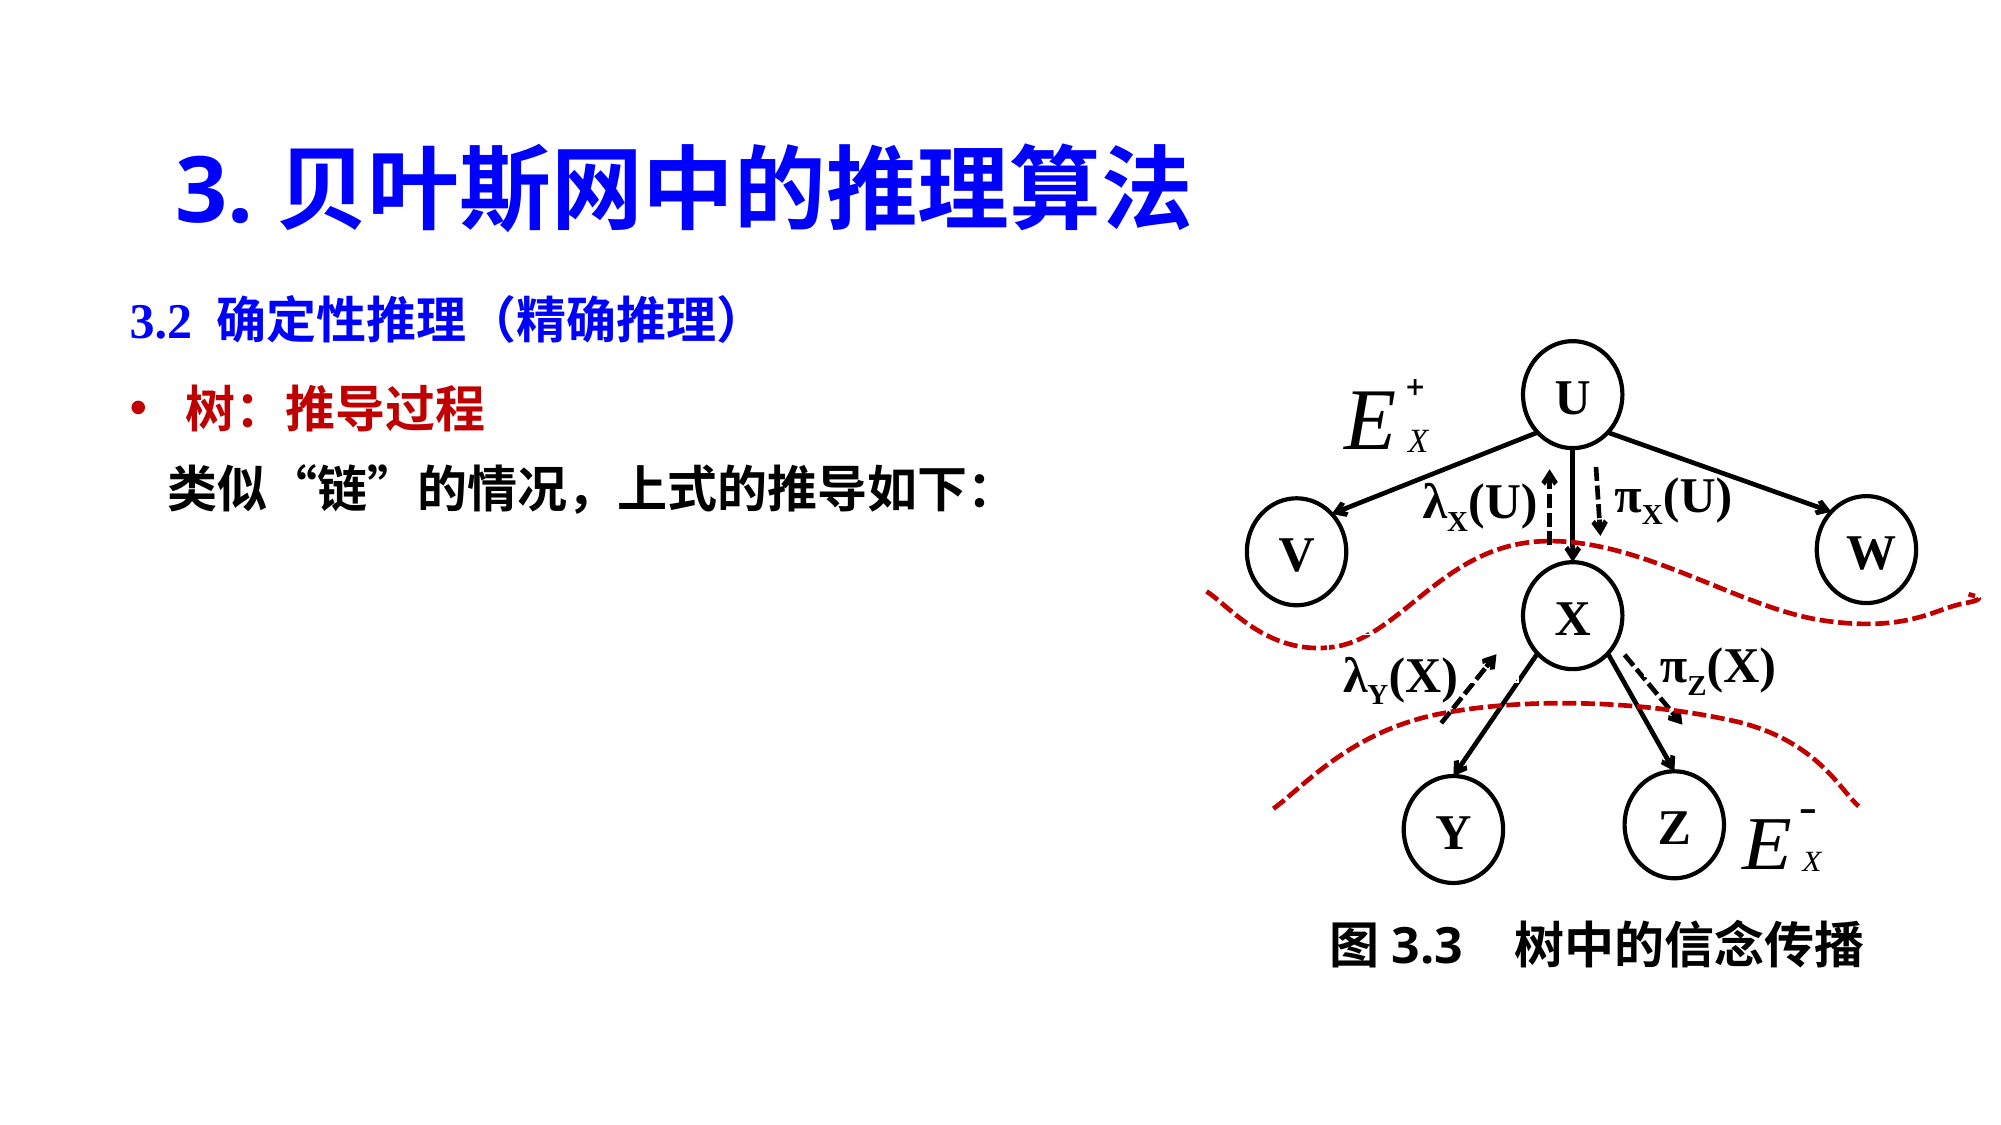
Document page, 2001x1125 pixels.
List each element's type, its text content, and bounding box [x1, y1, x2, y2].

text_box 3.贝叶斯网中的推理算法 [160, 83, 1886, 302]
text_box 3.2 确定性推理（精确推理） 树：推导过程 类似“链”的情况，上式的推导如下： [114, 251, 1251, 1091]
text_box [1206, 341, 1979, 983]
